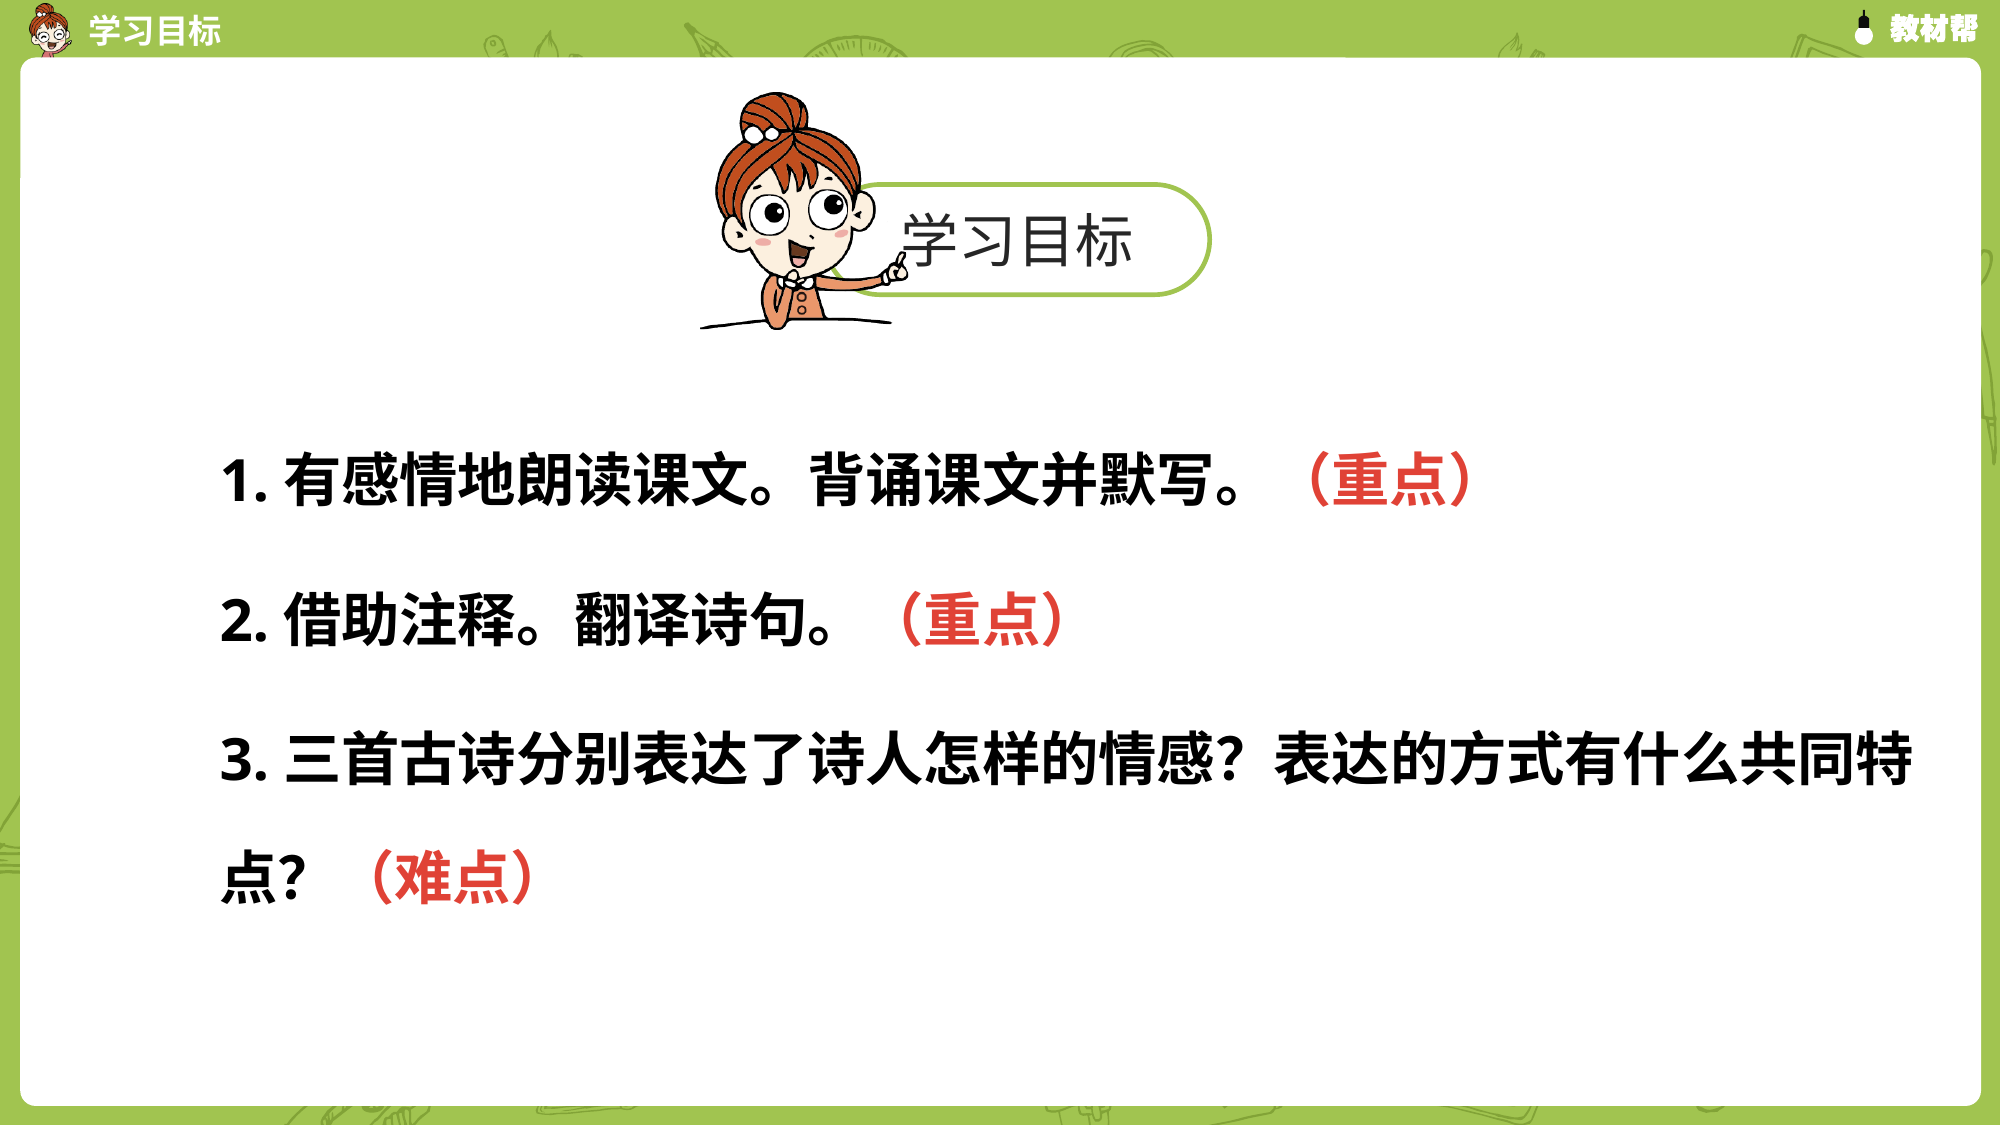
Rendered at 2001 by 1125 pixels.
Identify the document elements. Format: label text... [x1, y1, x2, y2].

text_box 学习目标 [975, 184, 1210, 295]
picture [29, 3, 72, 58]
picture [674, 92, 975, 330]
list 1.有感情地朗读课文。背诵课文并默写。（重点） 2.借助注释。翻译诗句。（重点） 3.三首古诗分别表达了诗人怎样的情感？表达的方式有什么共同特点？（难点） [204, 386, 1934, 984]
